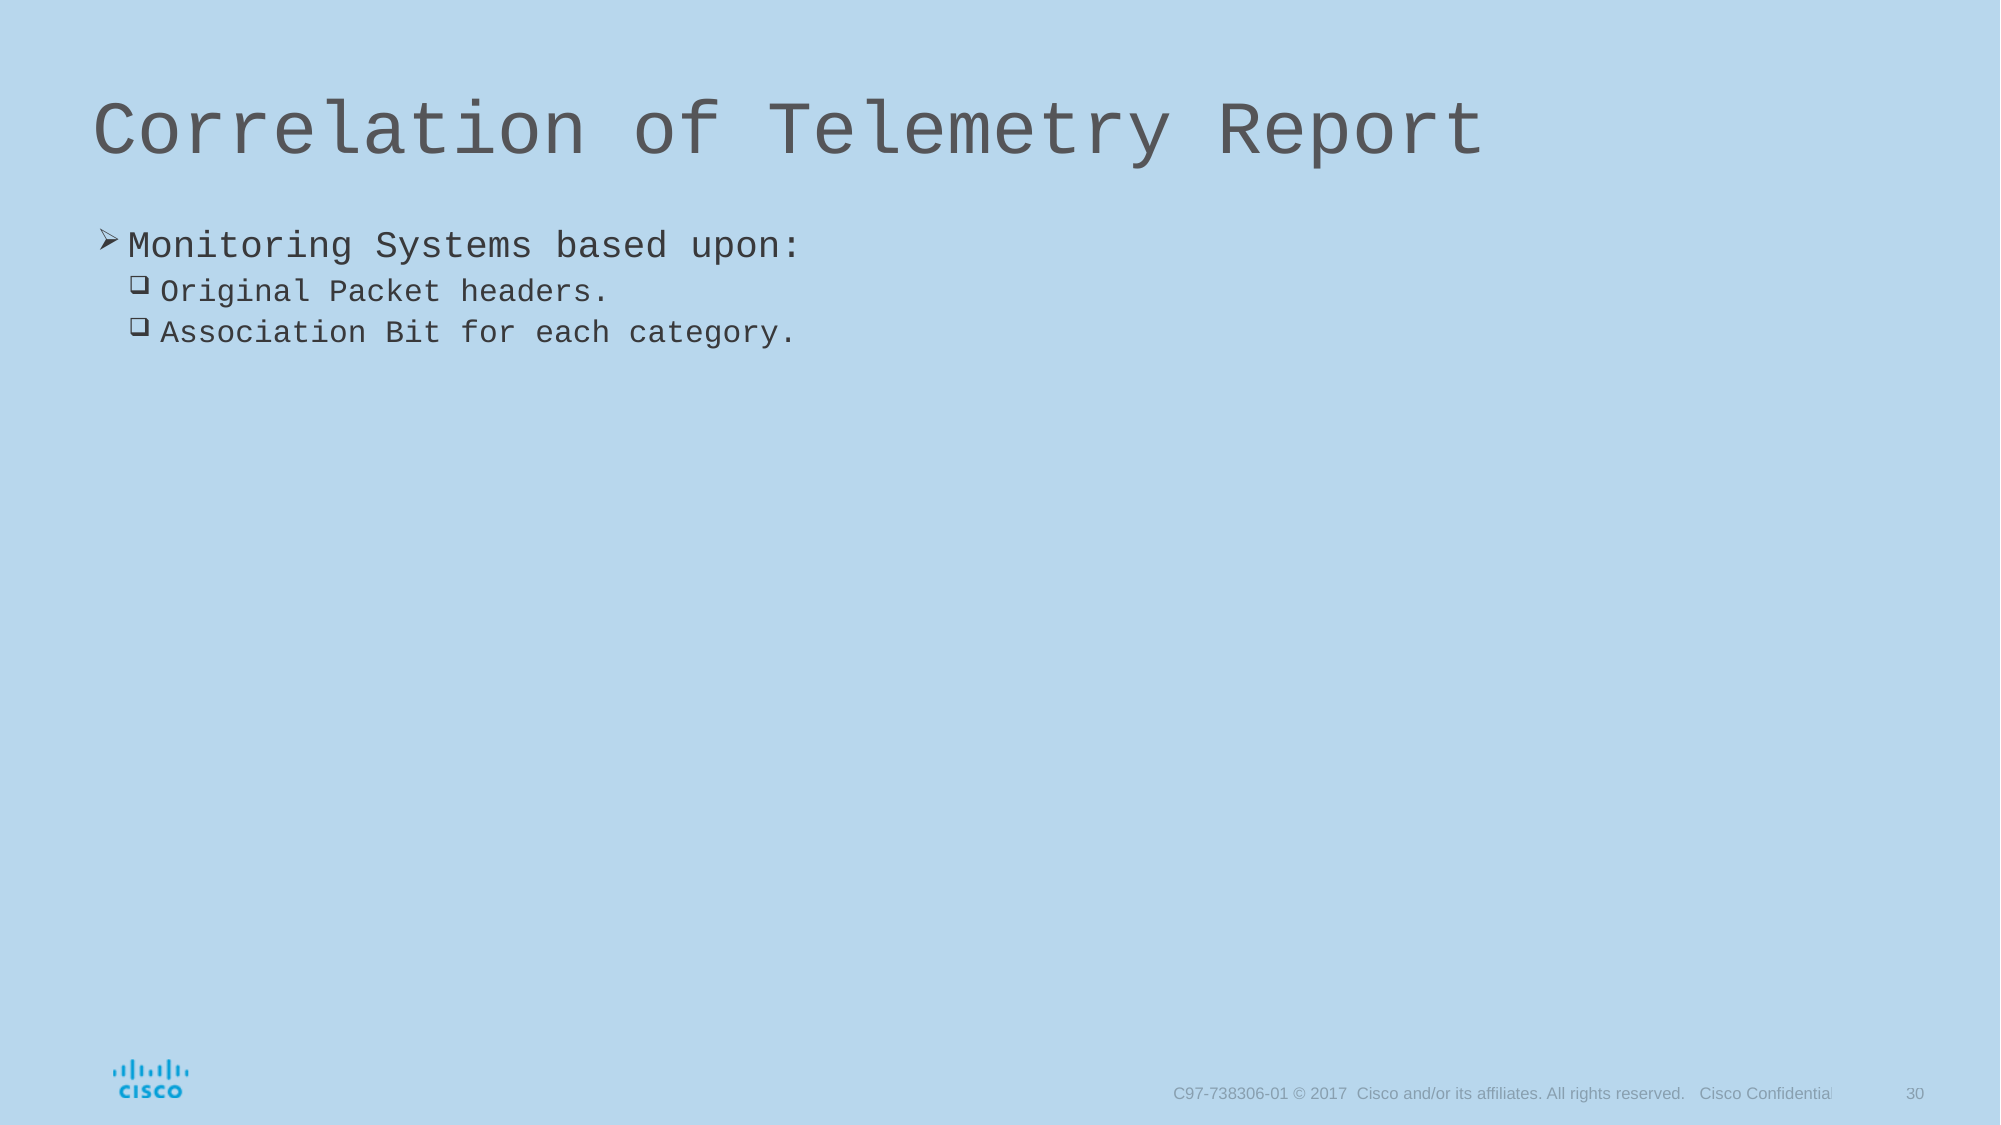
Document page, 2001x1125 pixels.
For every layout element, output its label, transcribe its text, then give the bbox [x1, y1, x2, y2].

text_box Monitoring Systems based upon: Original Packet headers. Association Bit for each category. [77, 215, 1884, 1049]
picture [104, 1050, 198, 1109]
title Correlation of Telemetry Report [77, 47, 1940, 216]
